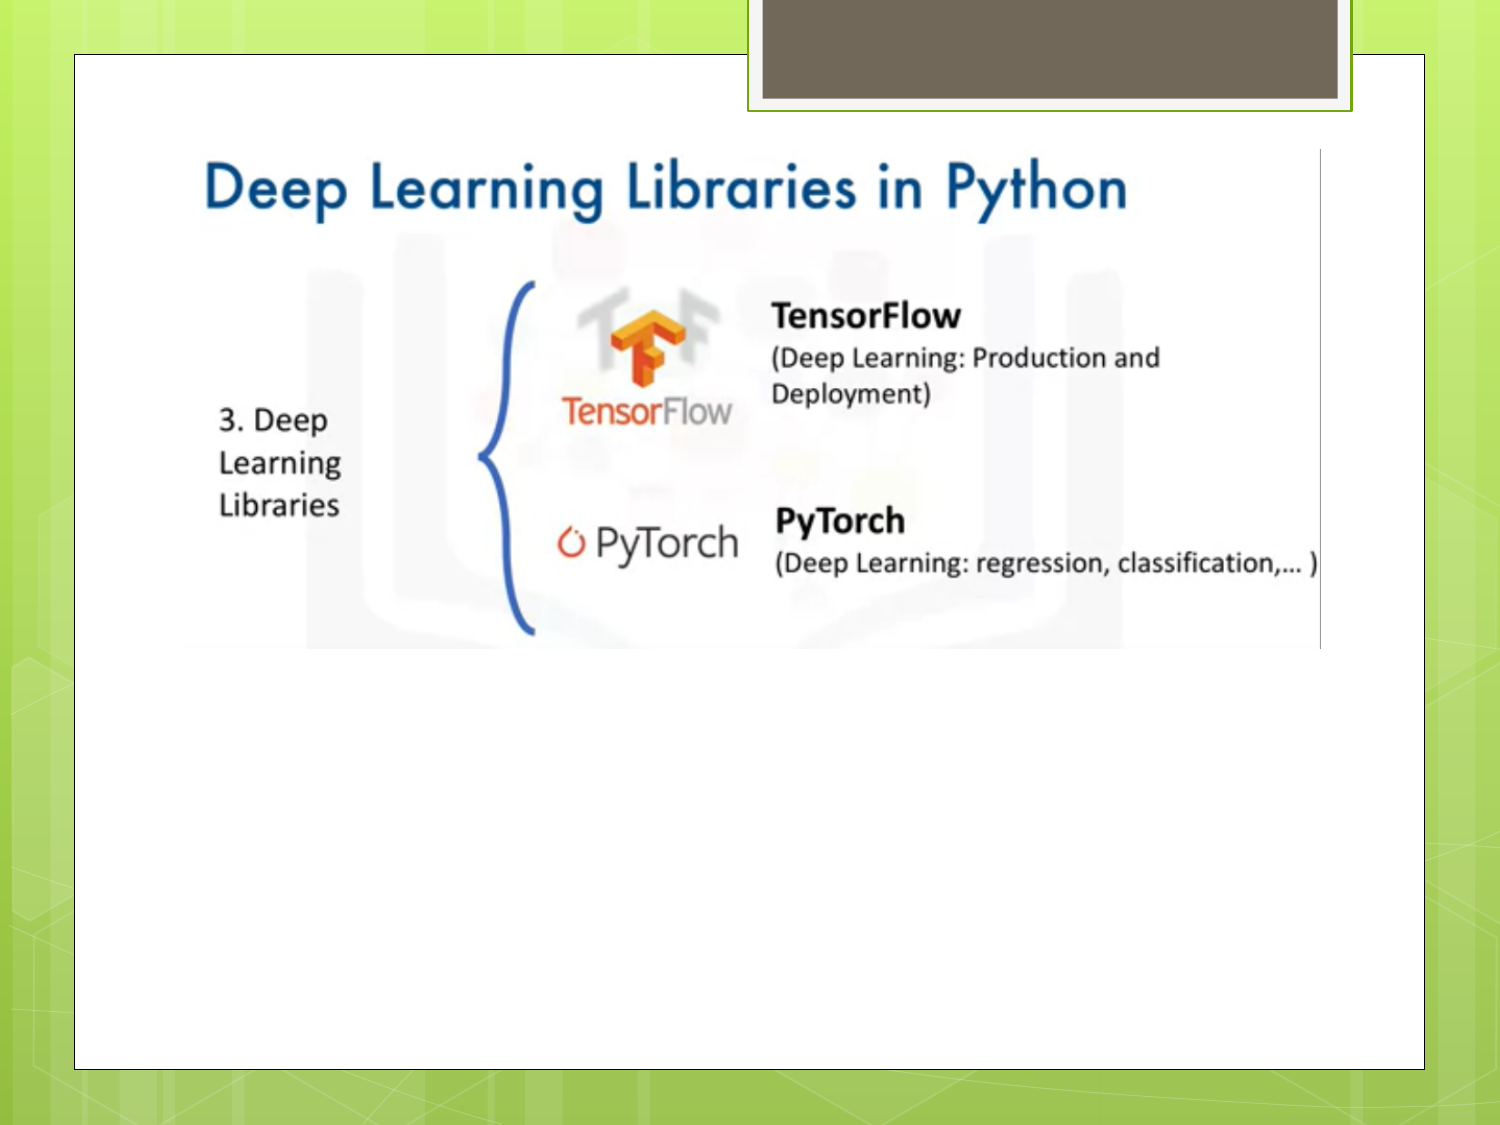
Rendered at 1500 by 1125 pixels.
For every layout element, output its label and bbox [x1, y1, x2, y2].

picture [180, 149, 1321, 650]
